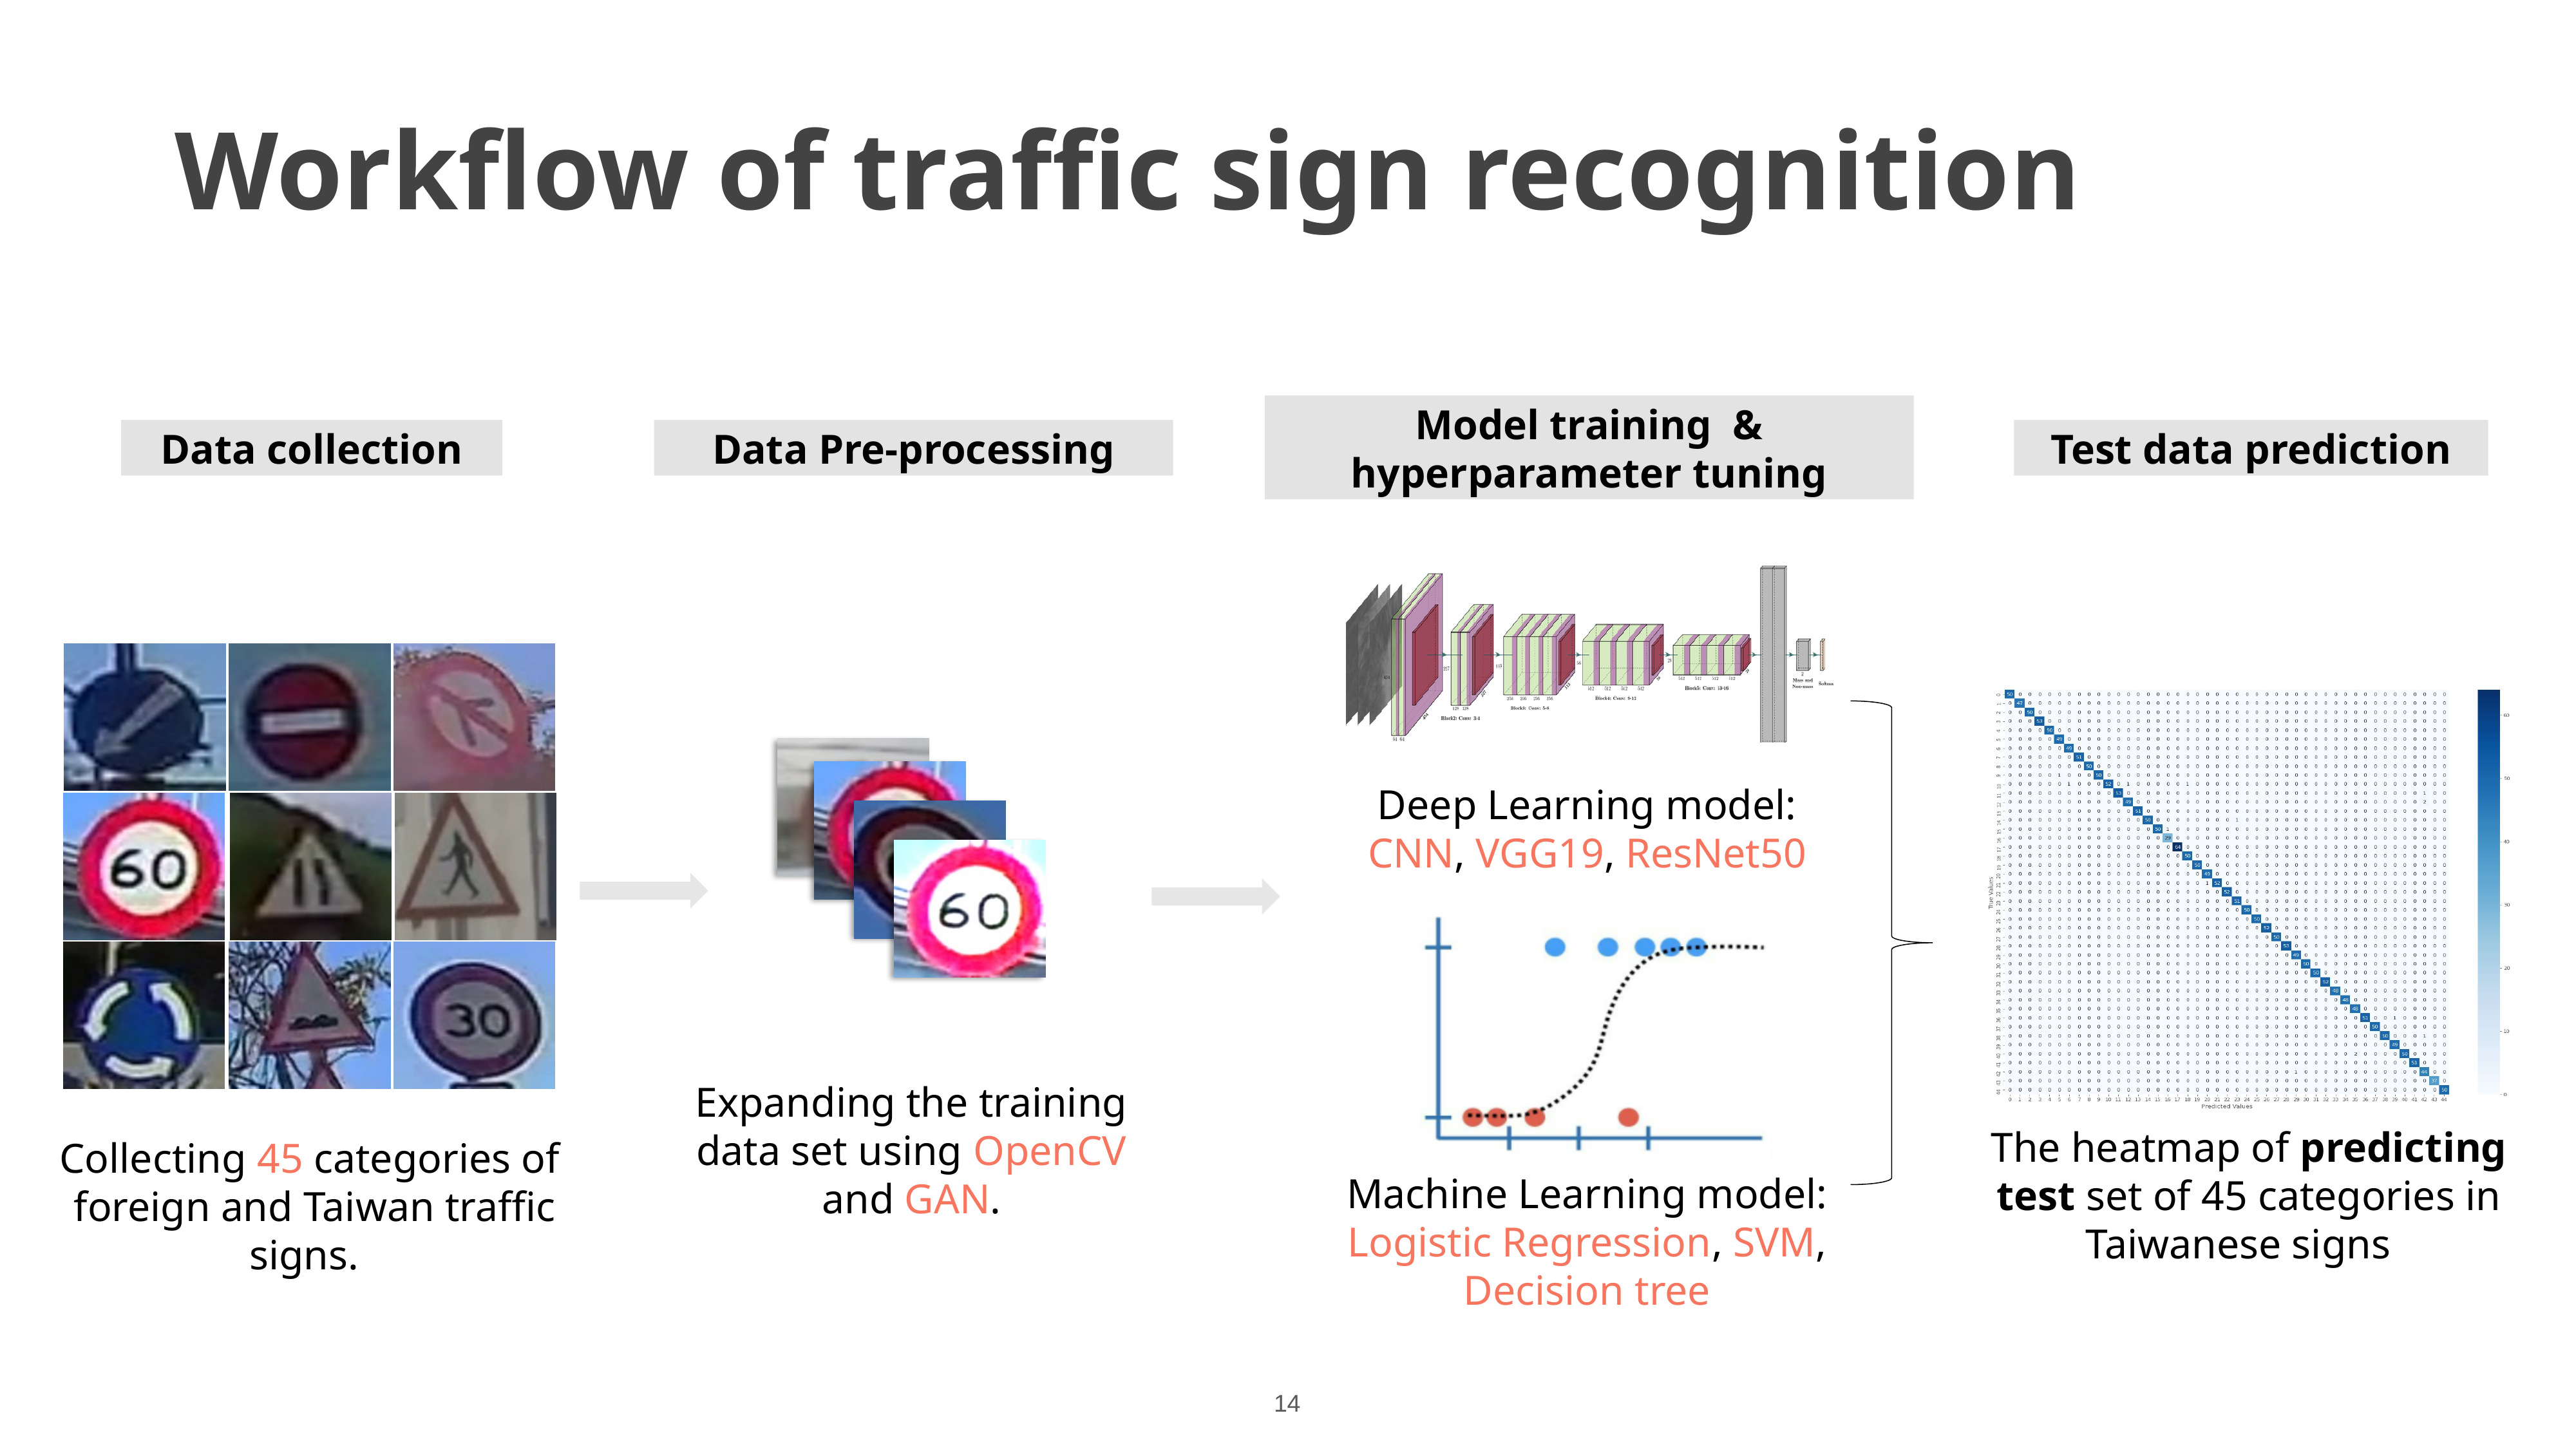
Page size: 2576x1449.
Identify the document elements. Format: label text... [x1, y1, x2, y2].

text_box The heatmap of predicting test set of 45 categories in Taiwanese signs [1972, 1118, 2526, 1271]
text_box Model training & hyperparameter tuning [1264, 395, 1914, 500]
text_box Deep Learning model: CNN, VGG19, ResNet50 [1892, 775, 1899, 880]
slide_number 14 [1267, 571, 1307, 1423]
text_box Collecting 45 categories of foreign and Taiwan traffic signs. [50, 1129, 569, 1282]
text_box Workflow of traffic sign recognition [169, 97, 2407, 236]
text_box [1340, 561, 1834, 760]
text_box Test data prediction [2014, 420, 2488, 476]
text_box [1151, 878, 1280, 915]
text_box Deep Learning model: CNN, VGG19, ResNet50 [1275, 775, 1850, 880]
text_box Machine Learning model: Logistic Regression, SVM, Decision tree [1275, 1164, 1899, 1317]
text_box Data Pre-processing [654, 420, 1173, 476]
text_box [580, 873, 708, 909]
picture [1402, 902, 1772, 1160]
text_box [62, 643, 557, 1089]
text_box Expanding the training data set using OpenCV and GAN. [674, 1073, 1149, 1226]
text_box [1850, 701, 1933, 1185]
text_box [777, 738, 1046, 978]
picture [1985, 687, 2513, 1112]
text_box Data collection [121, 420, 503, 476]
